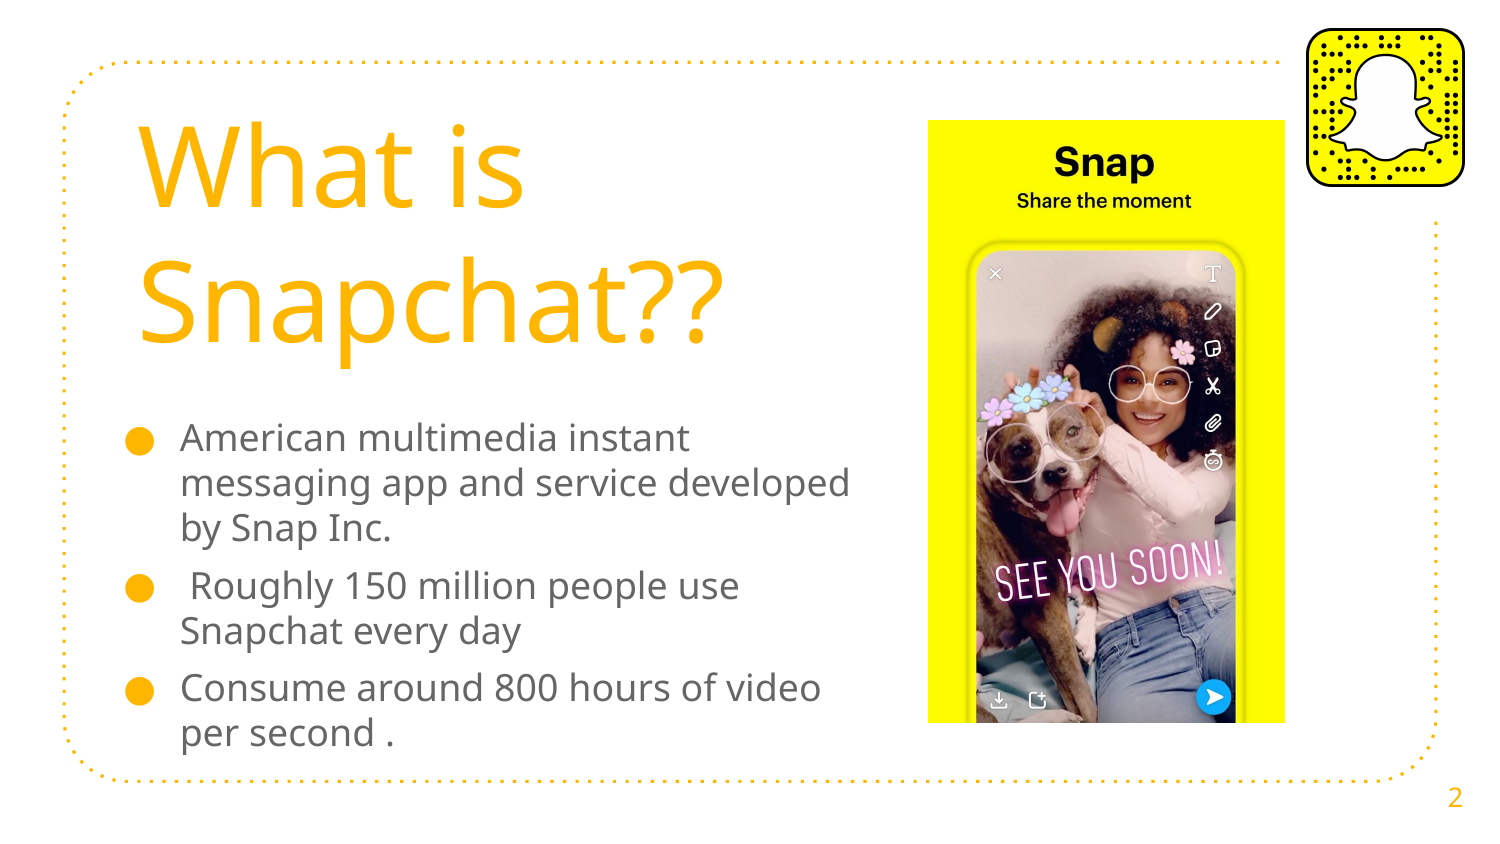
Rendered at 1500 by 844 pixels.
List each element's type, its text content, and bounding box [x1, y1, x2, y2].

picture [928, 120, 1285, 724]
picture [1306, 28, 1465, 187]
title What is Snapchat?? [122, 239, 844, 380]
subtitle American multimedia instant messaging app and service developed by Snap Inc. Roughly 150 million people use Snapchat every day Consume around 800 hours of video per second . [89, 399, 907, 529]
slide_number 2 [1411, 753, 1500, 844]
